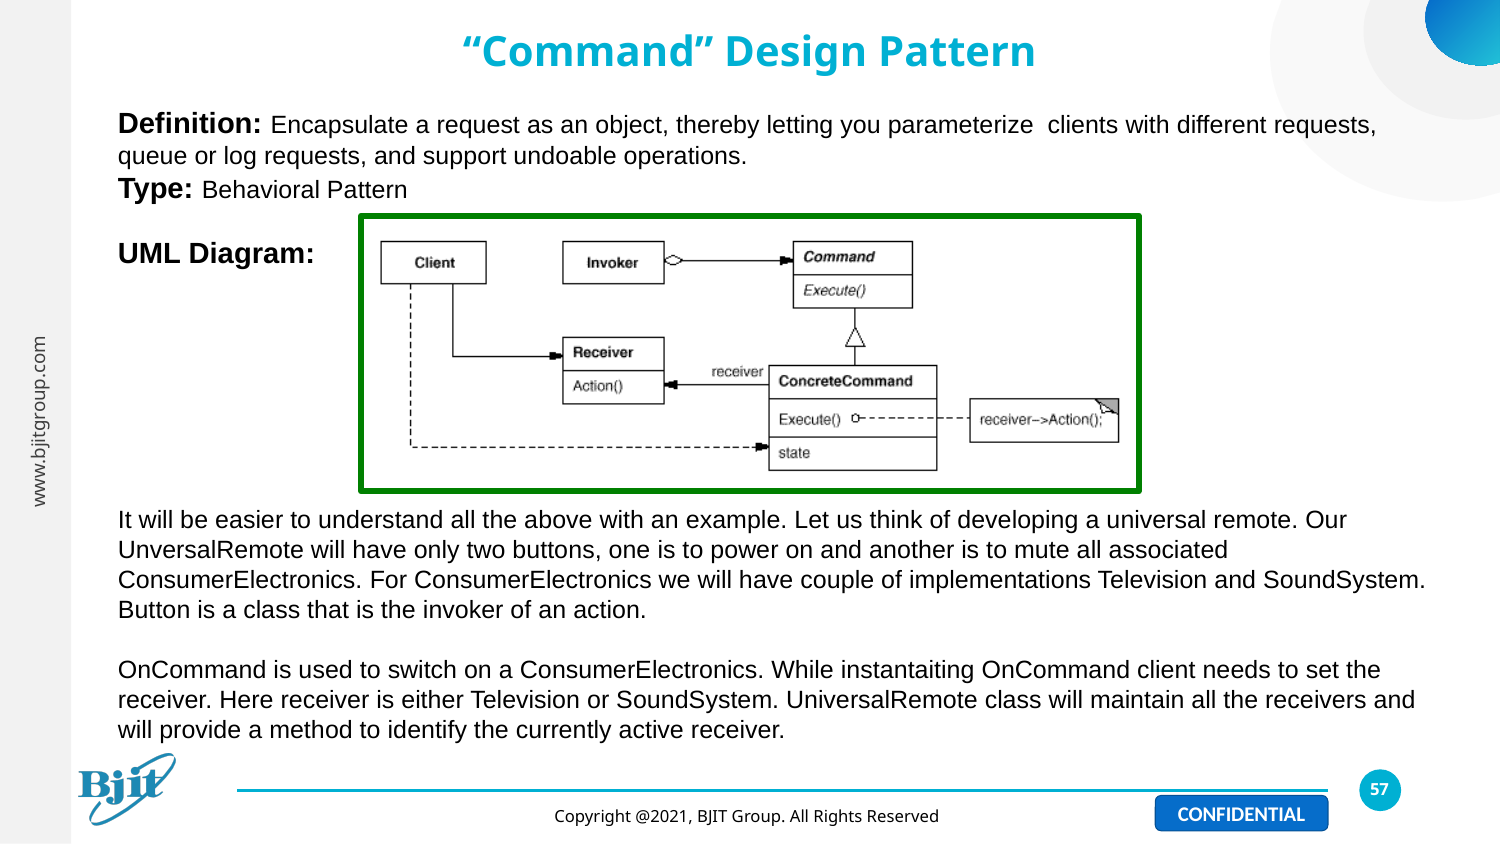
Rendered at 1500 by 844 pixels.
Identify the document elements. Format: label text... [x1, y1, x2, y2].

text_box Definition: Encapsulate a request as an object, thereby letting you parameterize clients with different requests, queue or log requests, and support undoable operations. Type: Behavioral Pattern UML Diagram: It will be easier to understand all the above with an example. Let us think of developing a universal remote. Our UnversalRemote will have only two buttons, one is to power on and another is to mute all associated ConsumerElectronics. For ConsumerElectronics we will have couple of implementations Television and SoundSystem. Button is a class that is the invoker of an action. OnCommand is used to switch on a ConsumerElectronics. While instantaiting OnCommand client needs to set the receiver. Here receiver is either Television or SoundSystem. UniversalRemote class will maintain all the receivers and will provide a method to identify the currently active receiver. [103, 97, 1471, 751]
picture [78, 753, 176, 826]
title “Command” Design Pattern [103, 24, 1397, 86]
picture [363, 218, 1136, 489]
